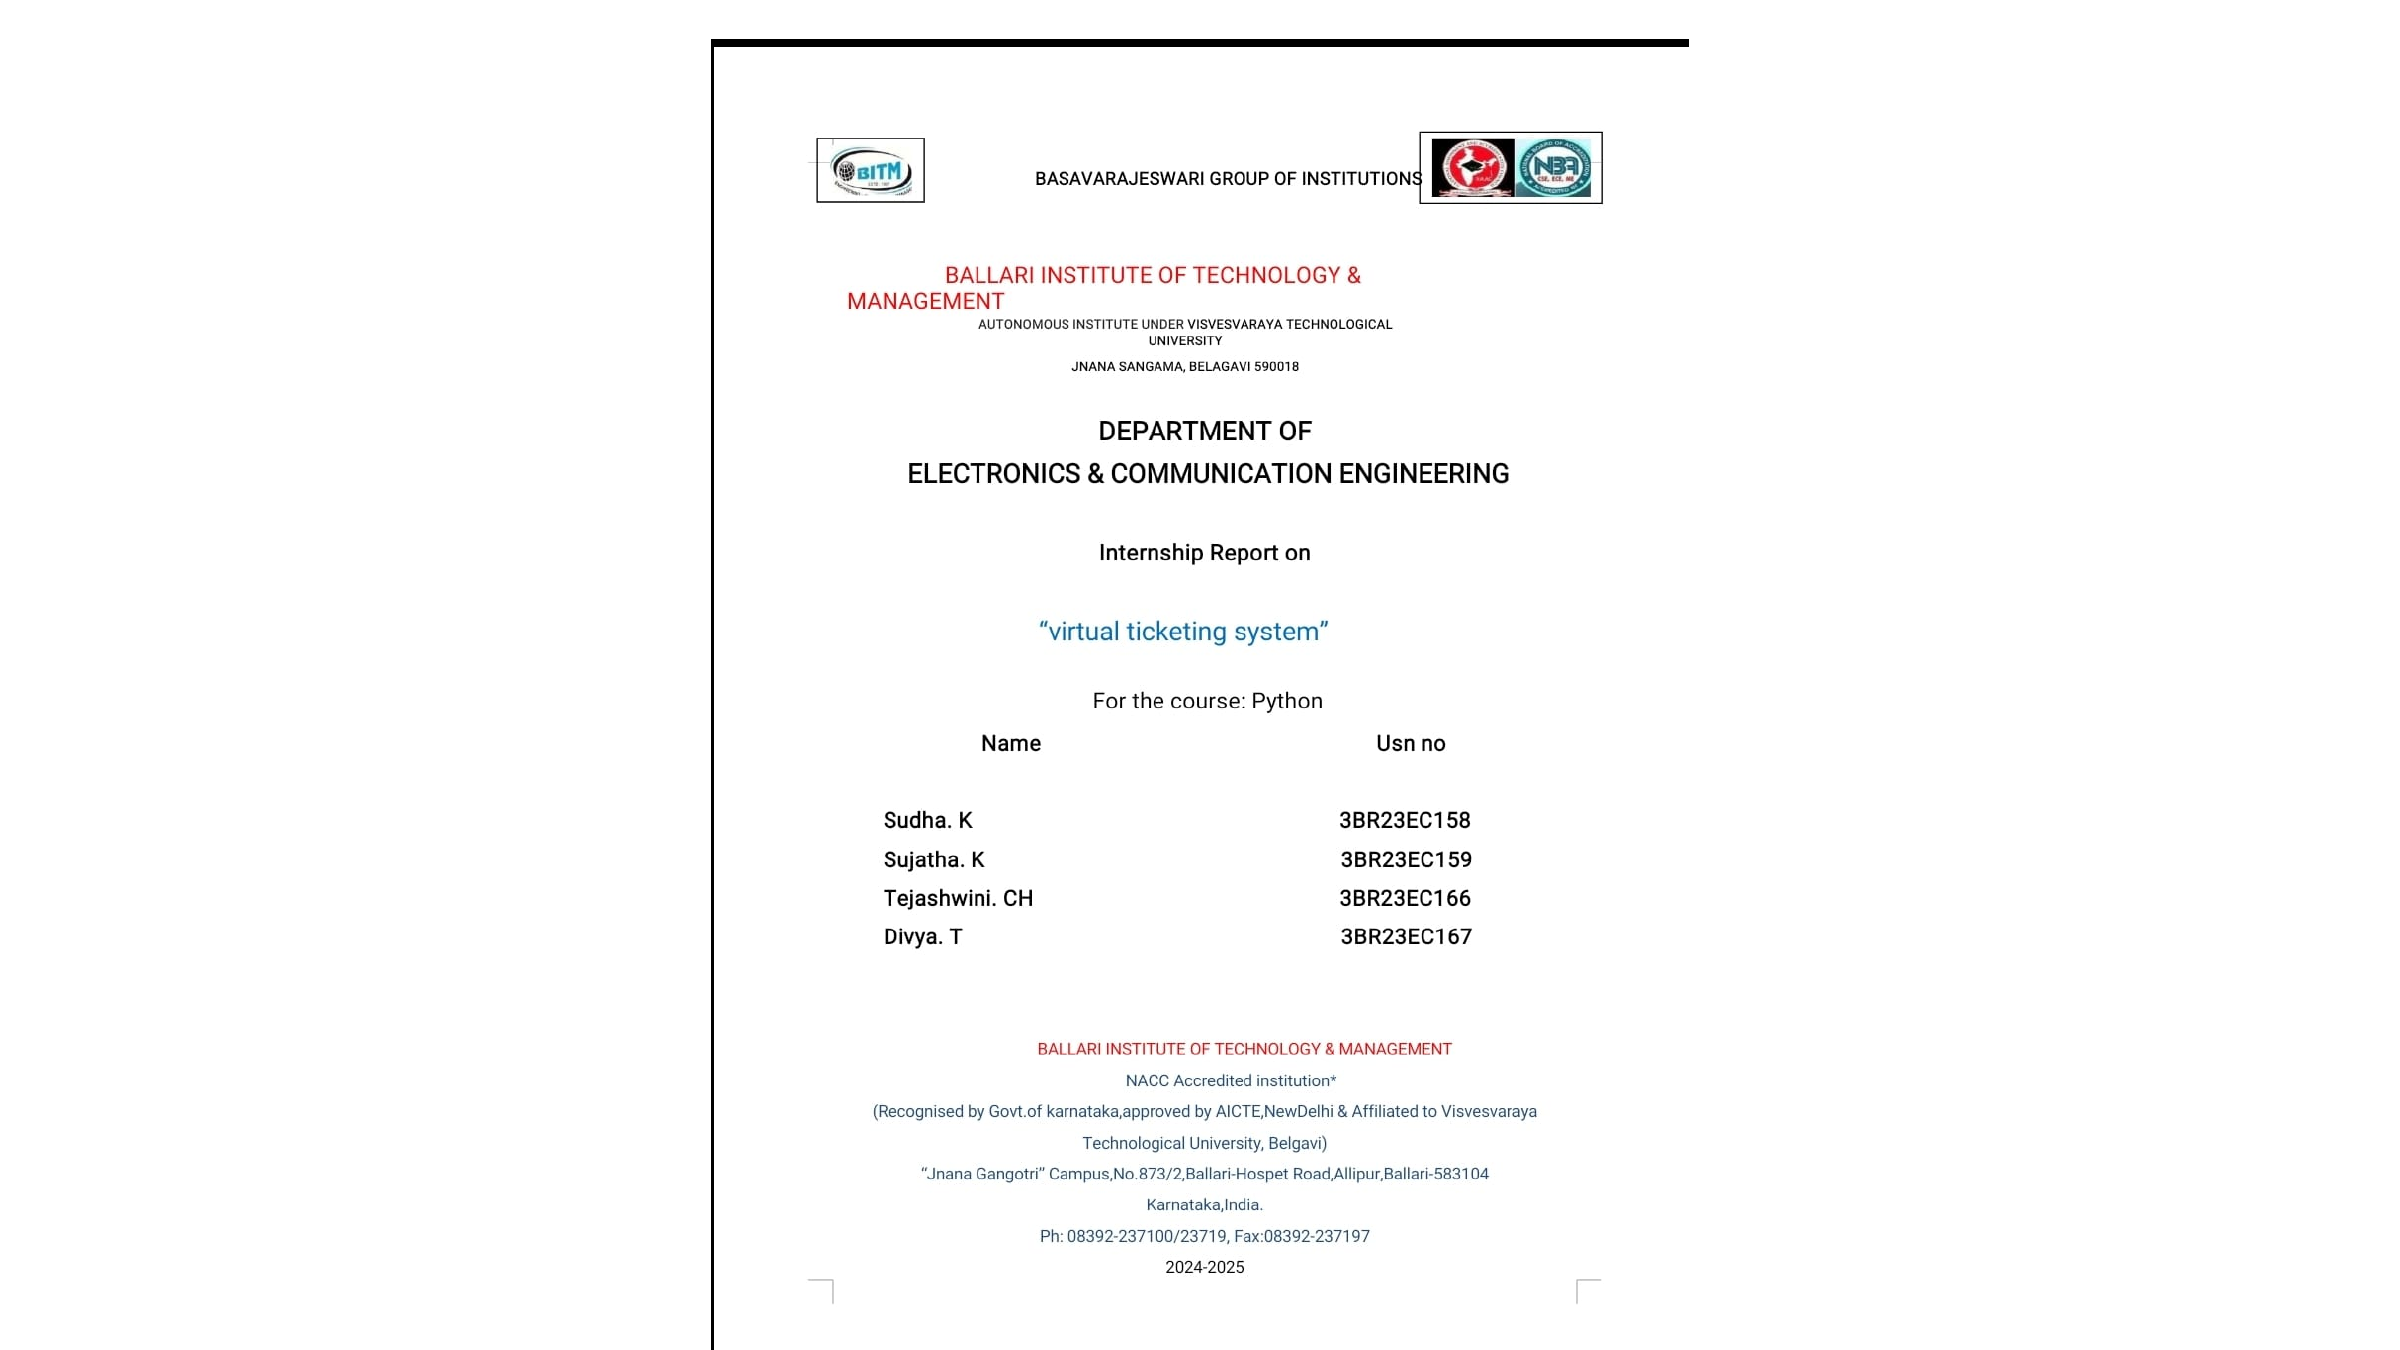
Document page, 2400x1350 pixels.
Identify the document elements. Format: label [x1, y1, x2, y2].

picture [711, 39, 1689, 1350]
